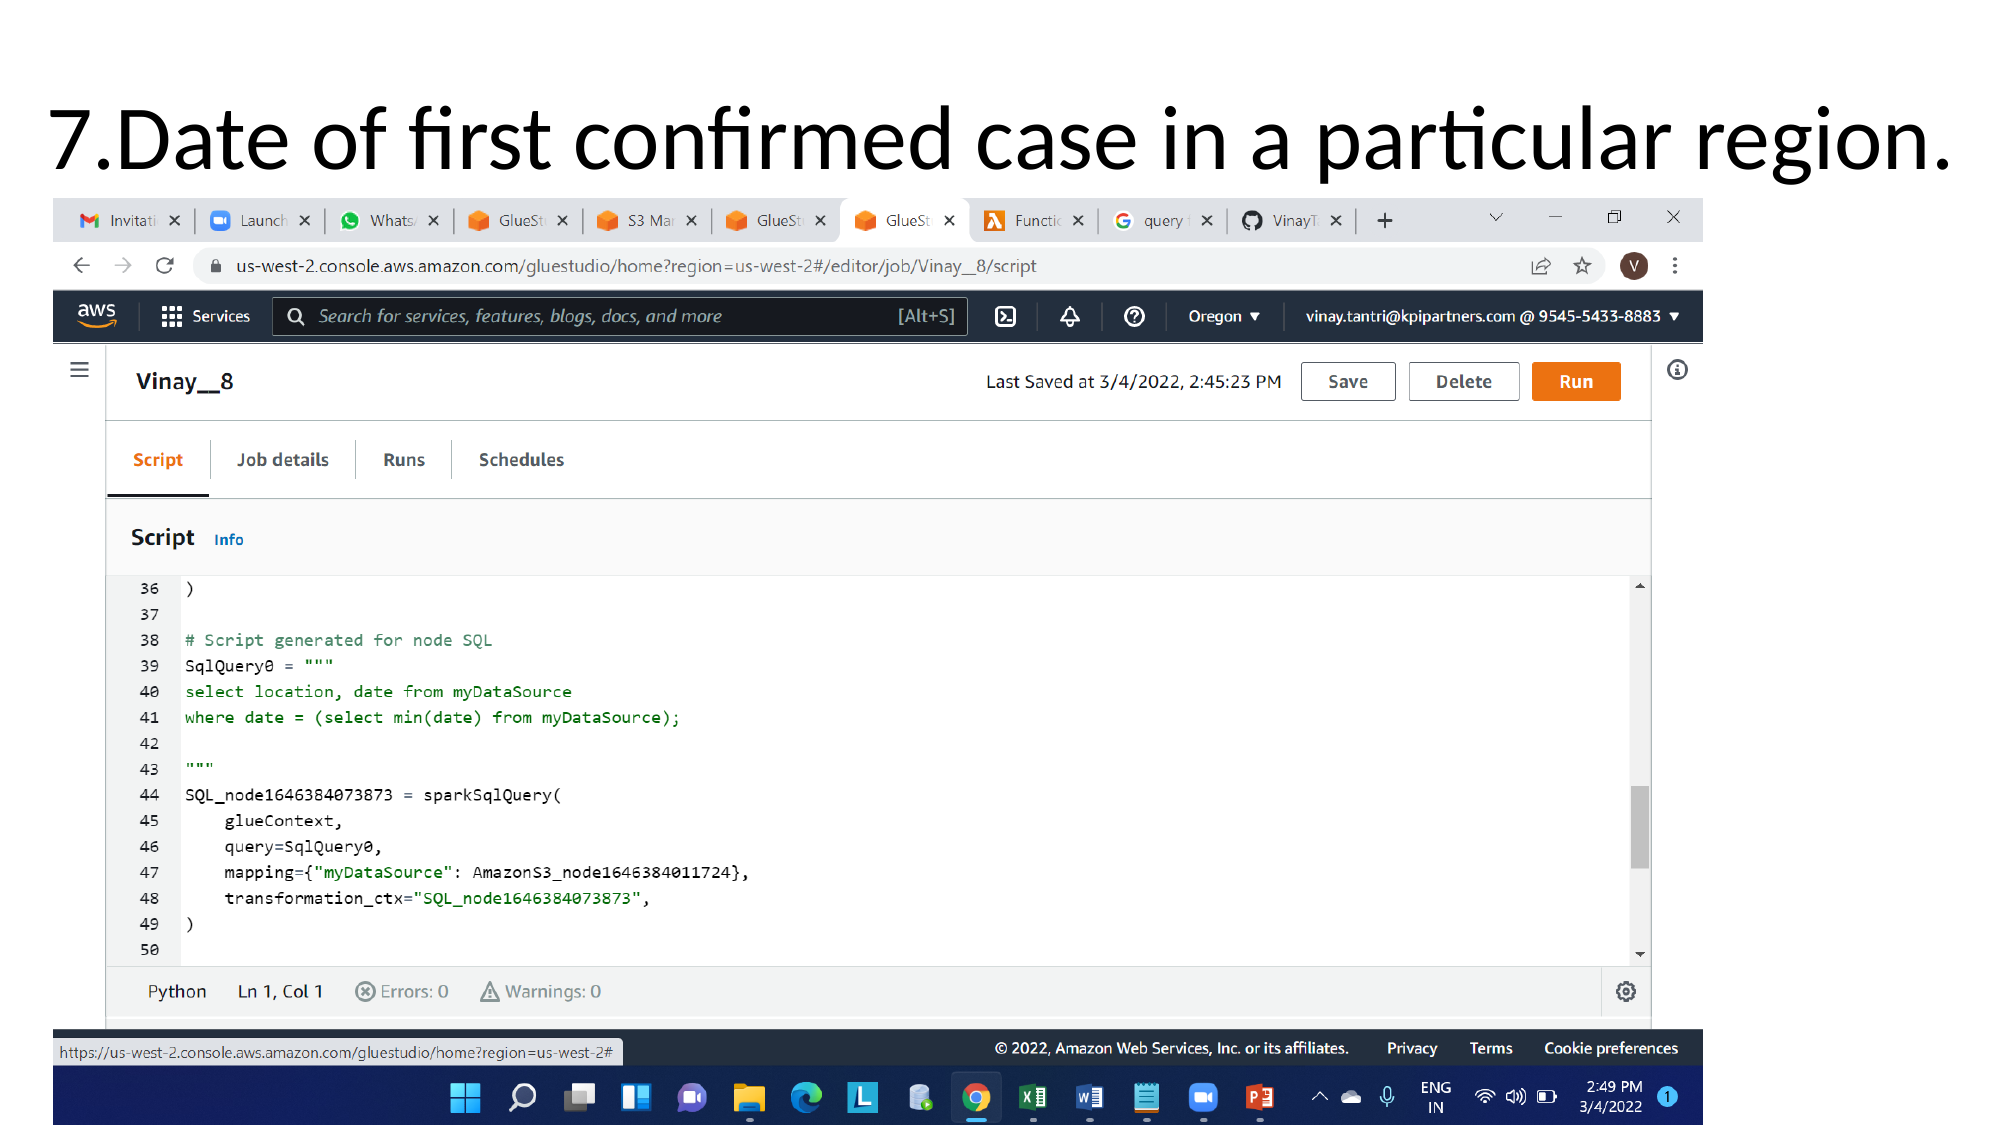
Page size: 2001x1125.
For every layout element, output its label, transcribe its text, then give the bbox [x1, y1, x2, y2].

picture [52, 198, 1703, 1125]
title 7.Date of first confirmed case in a particular region. [31, 31, 1979, 249]
